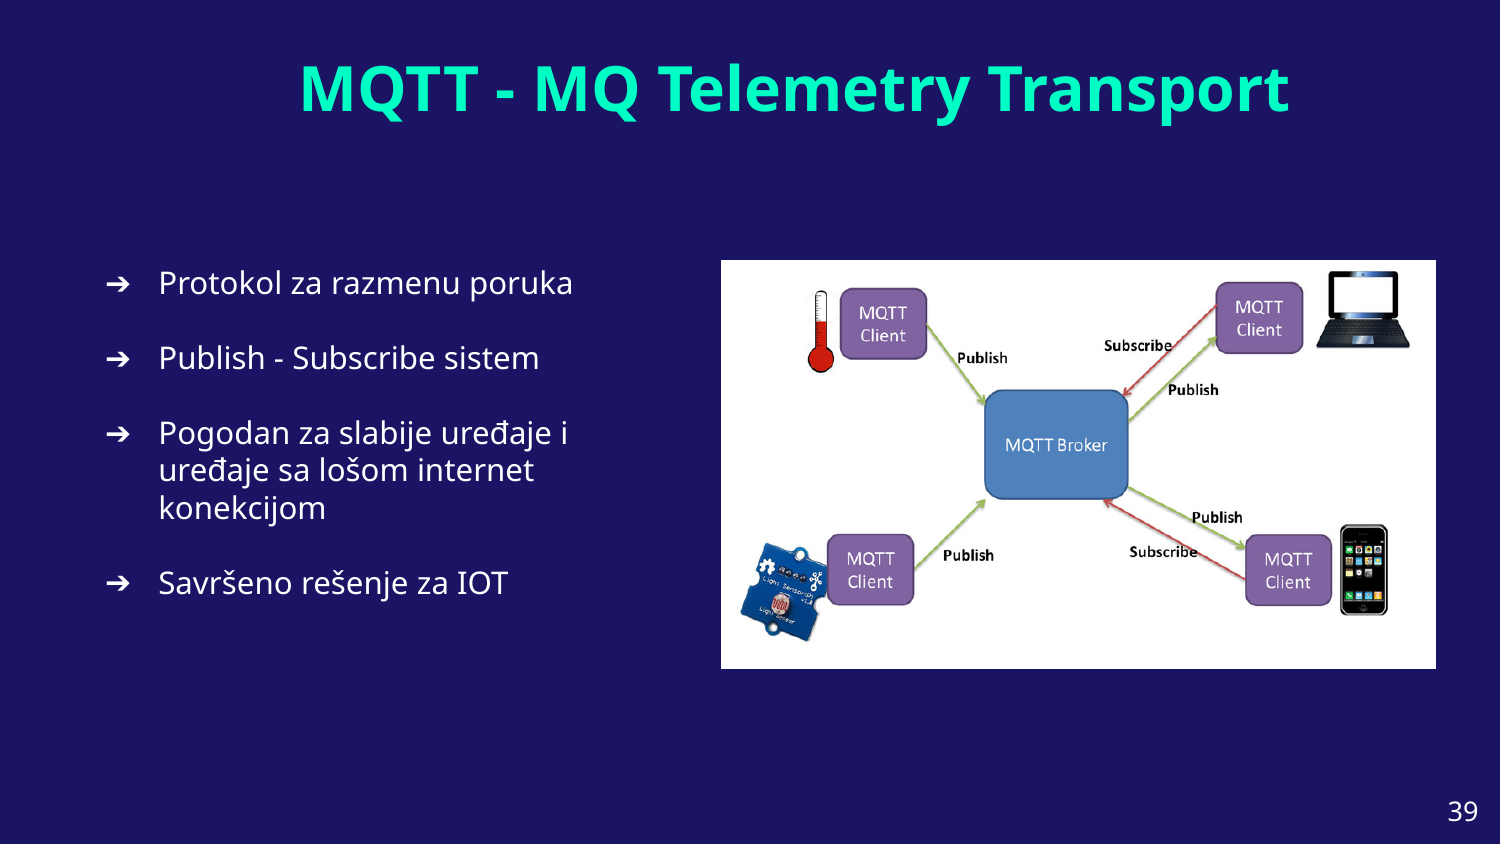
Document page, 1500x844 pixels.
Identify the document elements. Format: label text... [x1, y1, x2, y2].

picture [721, 260, 1436, 669]
title MQTT - MQ Telemetry Transport [171, 33, 1436, 144]
subtitle Protokol za razmenu poruka Publish - Subscribe sistem Pogodan za slabije uređaje i uređaje sa lošom internet konekcijom Savršeno rešenje za IOT [68, 211, 698, 718]
slide_number ‹#› [1403, 779, 1494, 844]
